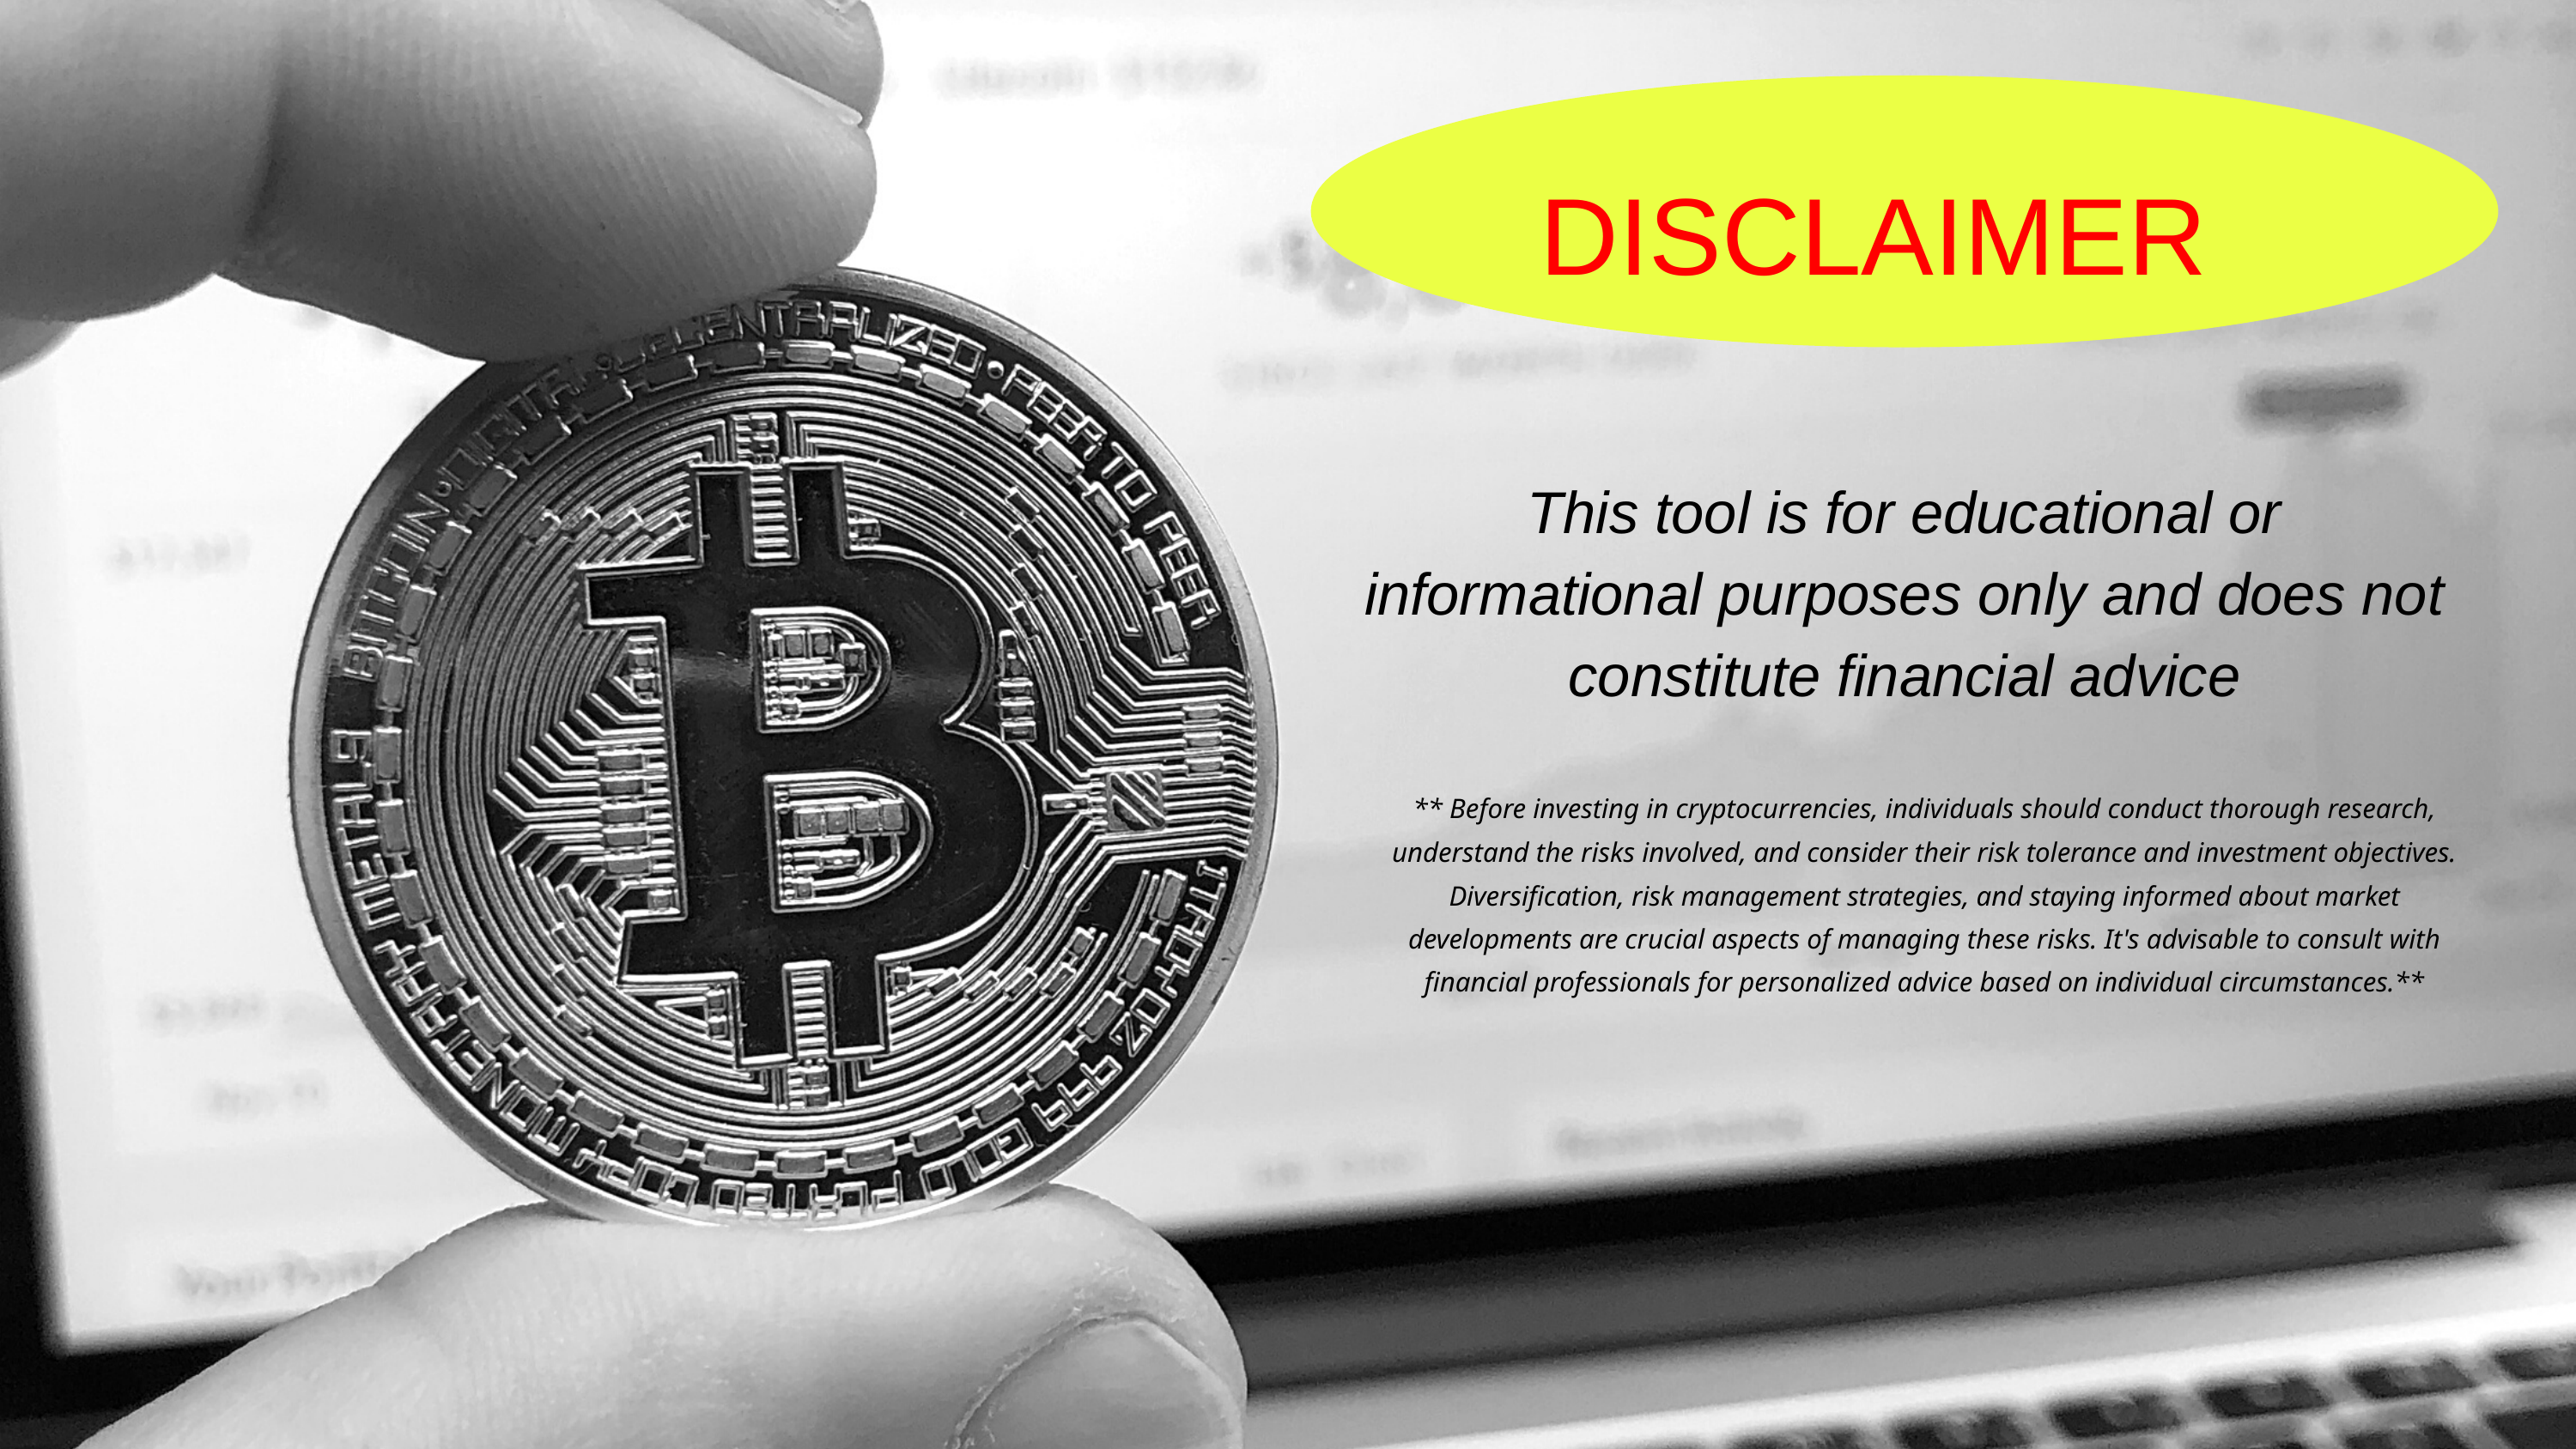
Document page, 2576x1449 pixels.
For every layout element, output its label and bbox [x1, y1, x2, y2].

picture [0, 0, 2576, 1449]
text_box [1312, 76, 2497, 415]
